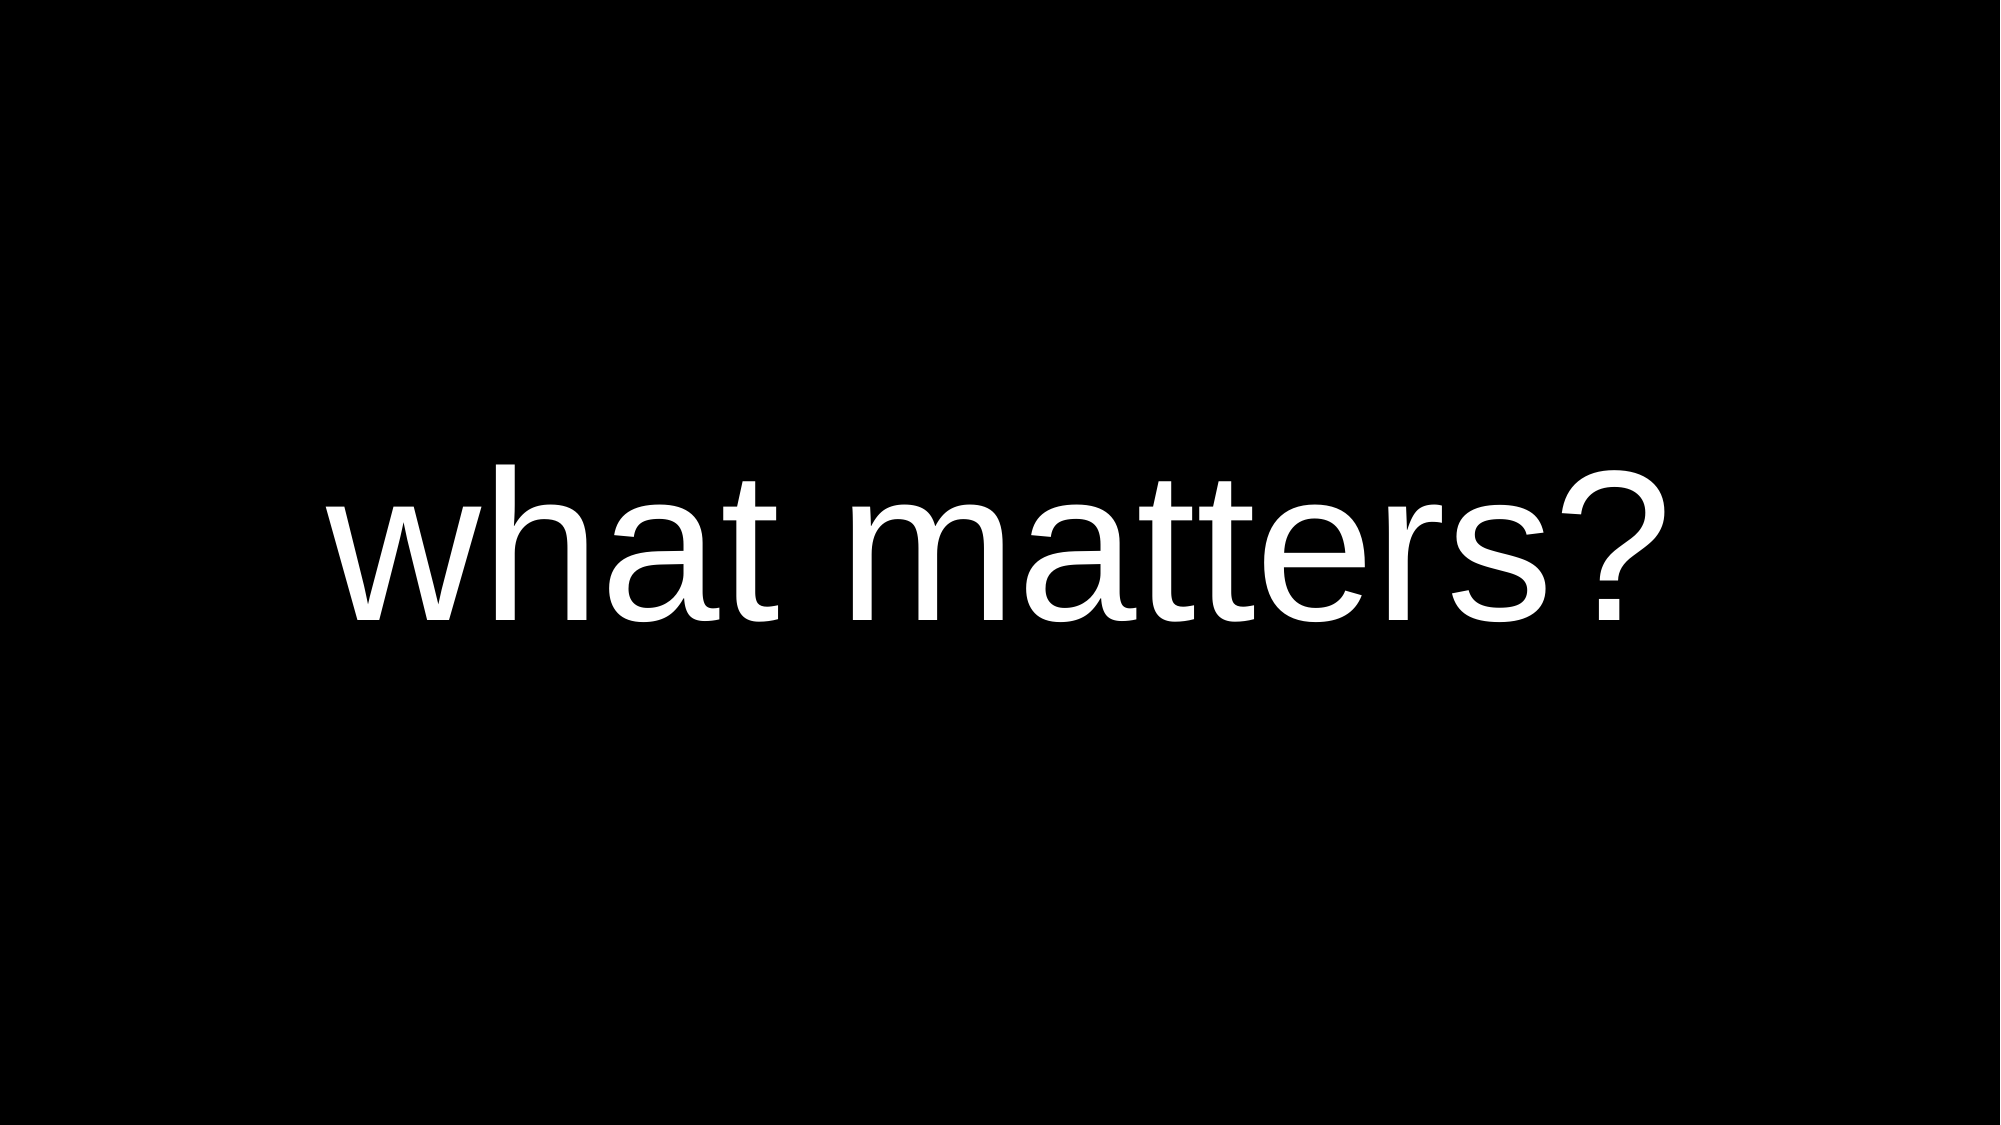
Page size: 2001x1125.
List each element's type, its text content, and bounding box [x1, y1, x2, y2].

title what matters? [249, 450, 1750, 675]
